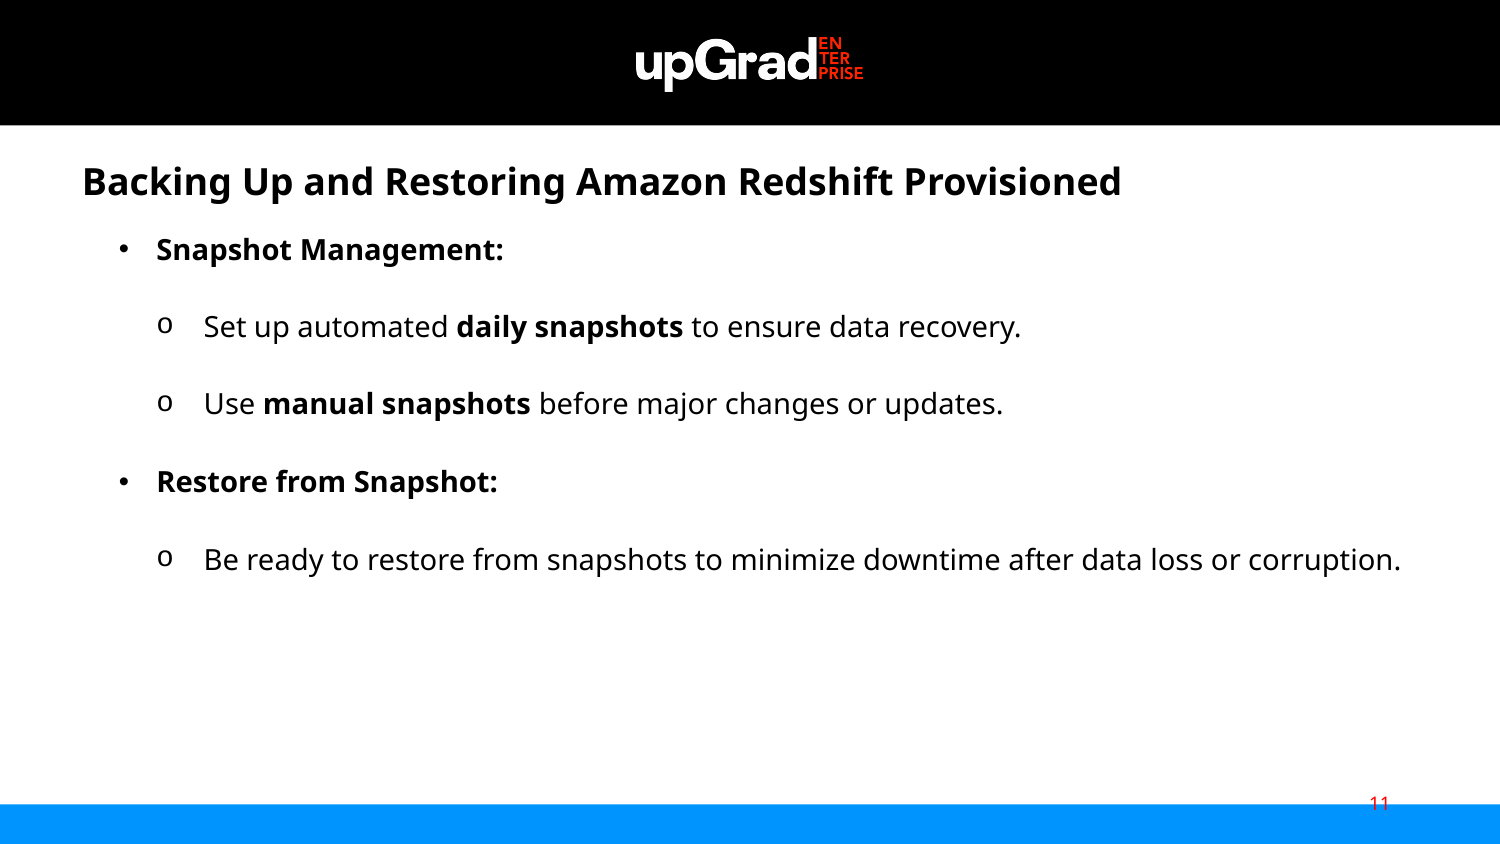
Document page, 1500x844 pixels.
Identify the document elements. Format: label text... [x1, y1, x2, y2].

slide_number 11 [1068, 782, 1406, 828]
list Backing Up and Restoring Amazon Redshift Provisioned [66, 127, 1422, 206]
picture [636, 37, 863, 92]
text_box Snapshot Management: Set up automated daily snapshots to ensure data recovery. Use manual snapshots before major changes or updates. Restore from Snapshot: Be ready to restore from snapshots to minimize downtime after data loss or corruption. [66, 206, 1461, 584]
